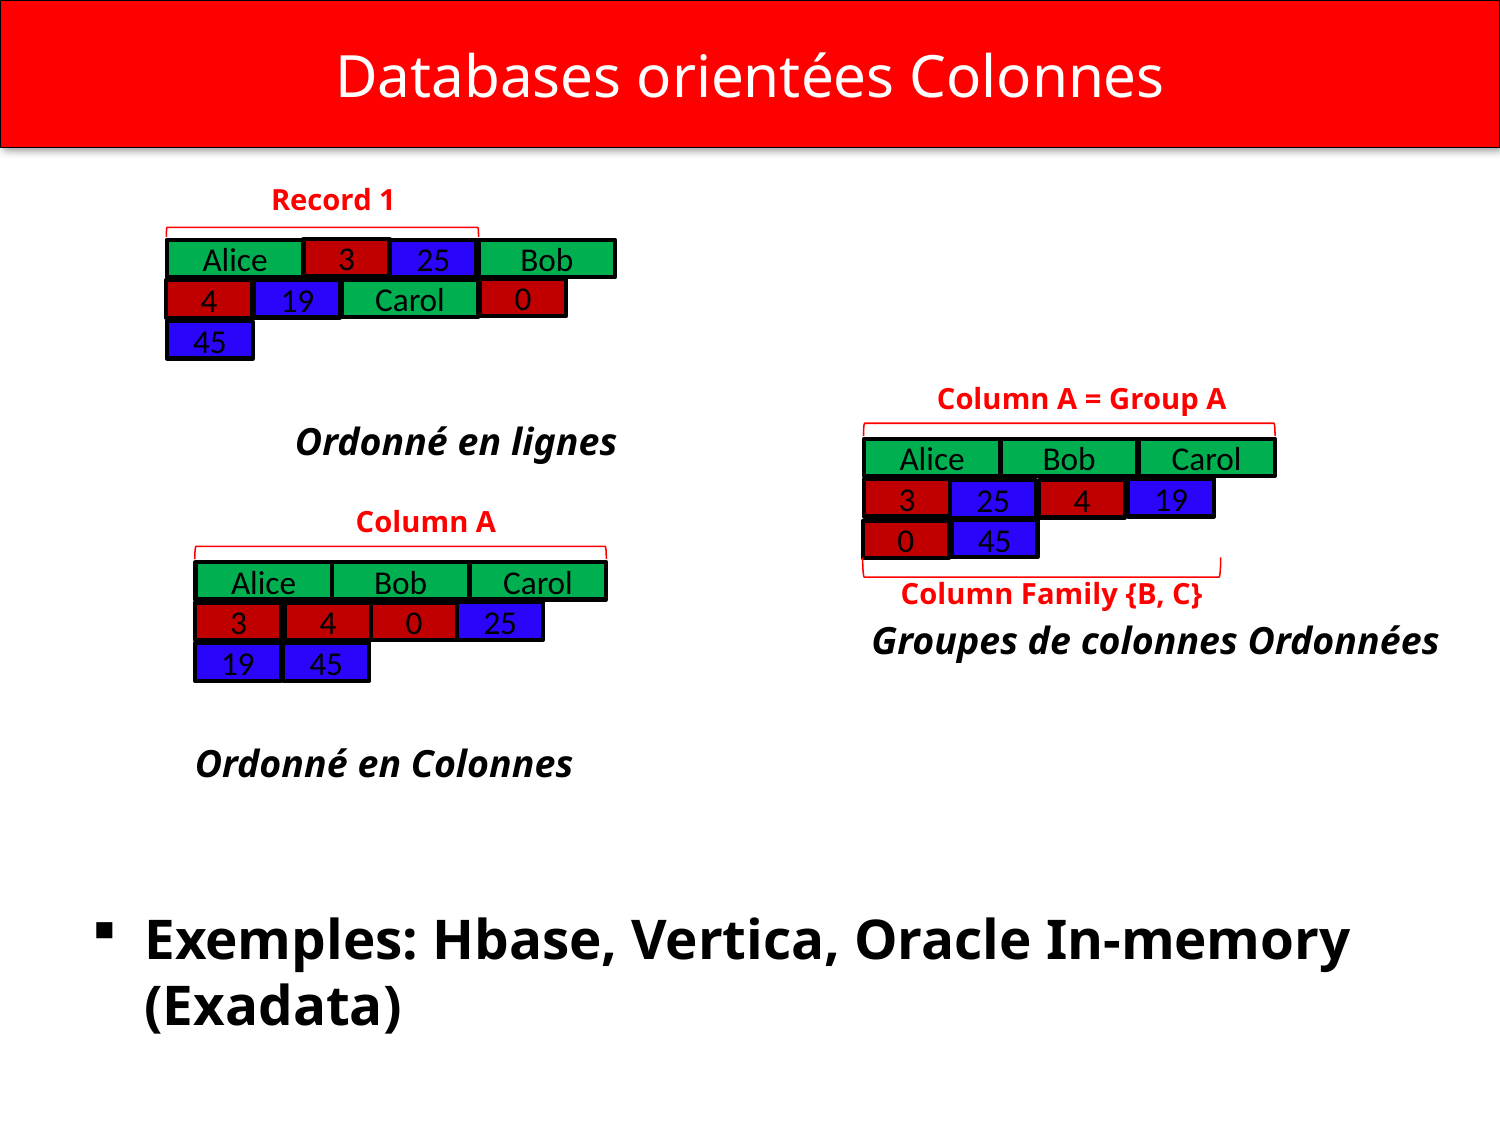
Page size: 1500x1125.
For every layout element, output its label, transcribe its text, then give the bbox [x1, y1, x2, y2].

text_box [834, 372, 1478, 671]
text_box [165, 173, 645, 472]
title Databases orientées Colonnes [0, 0, 1500, 148]
list Exemples: Hbase, Vertica, Oracle In-memory (Exadata) [76, 208, 1425, 1047]
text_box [165, 495, 607, 794]
